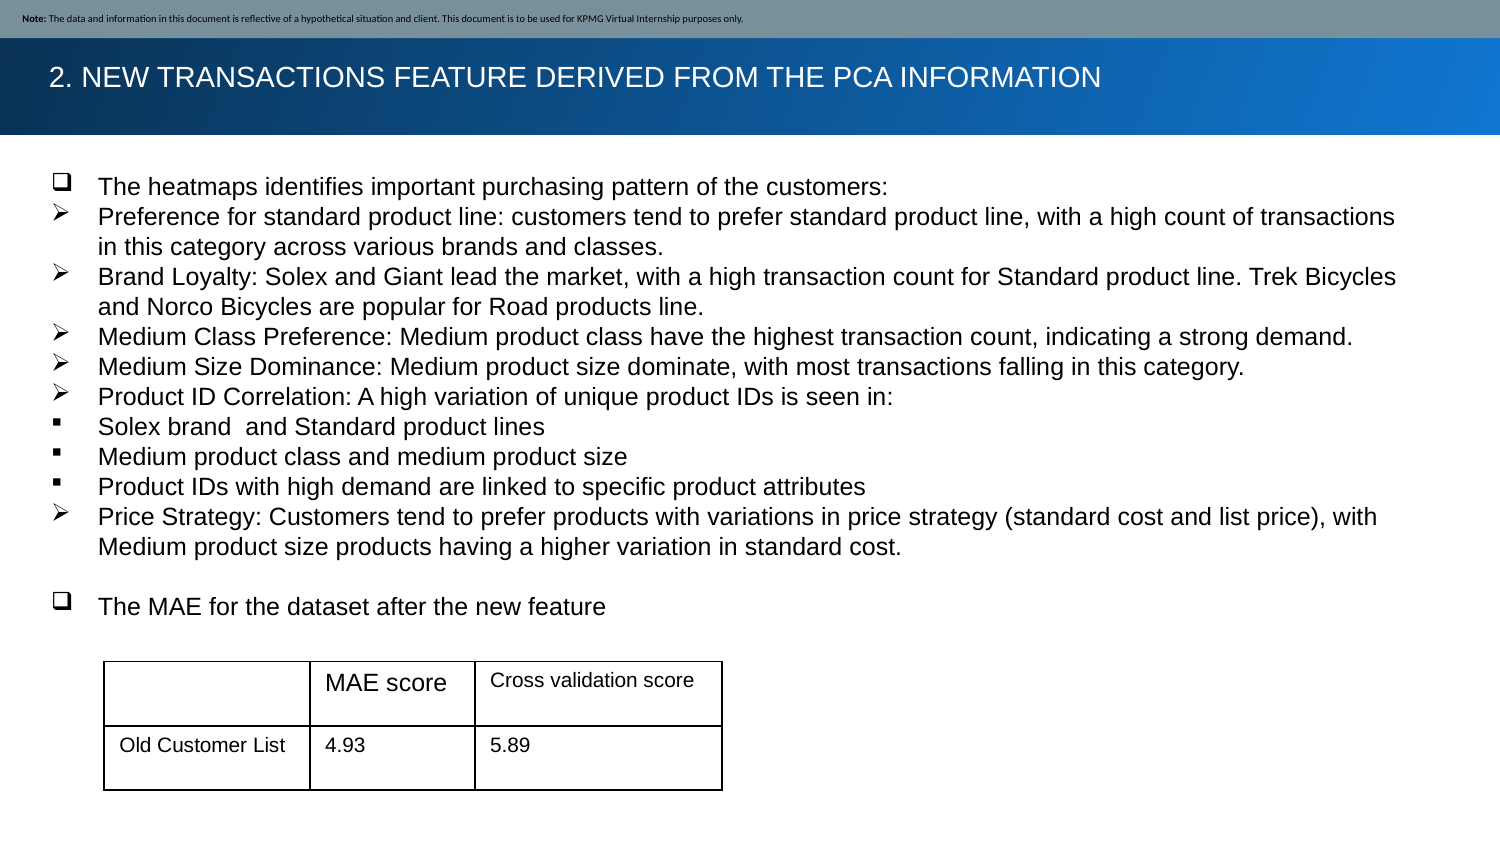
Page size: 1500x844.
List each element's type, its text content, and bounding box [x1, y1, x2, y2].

text_box The heatmaps identifies important purchasing pattern of the customers: Preference for standard product line: customers tend to prefer standard product line, with a high count of transactions in this category across various brands and classes. Brand Loyalty: Solex and Giant lead the market, with a high transaction count for Standard product line. Trek Bicycles and Norco Bicycles are popular for Road products line. Medium Class Preference: Medium product class have the highest transaction count, indicating a strong demand. Medium Size Dominance: Medium product size dominate, with most transactions falling in this category. Product ID Correlation: A high variation of unique product IDs is seen in: Solex brand and Standard product lines Medium product class and medium product size Product IDs with high demand are linked to specific product attributes Price Strategy: Customers tend to prefer products with variations in price strategy (standard cost and list price), with Medium product size products having a higher variation in standard cost. The MAE for the dataset after the new feature [43, 163, 1430, 688]
text_box 2. NEW TRANSACTIONS FEATURE DERIVED FROM THE PCA INFORMATION [33, 43, 1439, 109]
text_box [0, 39, 1500, 135]
table_header [105, 662, 309, 725]
table_cell Old Customer List [105, 727, 309, 789]
table_header Cross validation score [476, 662, 721, 725]
table_header MAE score [311, 662, 474, 725]
text_box Note: The data and information in this document is reflective of a hypothetical situation and client. This document is to be used for KPMG Virtual Internship purposes only. [0, 0, 1500, 39]
table_cell 4.93 [311, 727, 474, 789]
table_cell 5.89 [476, 727, 721, 789]
